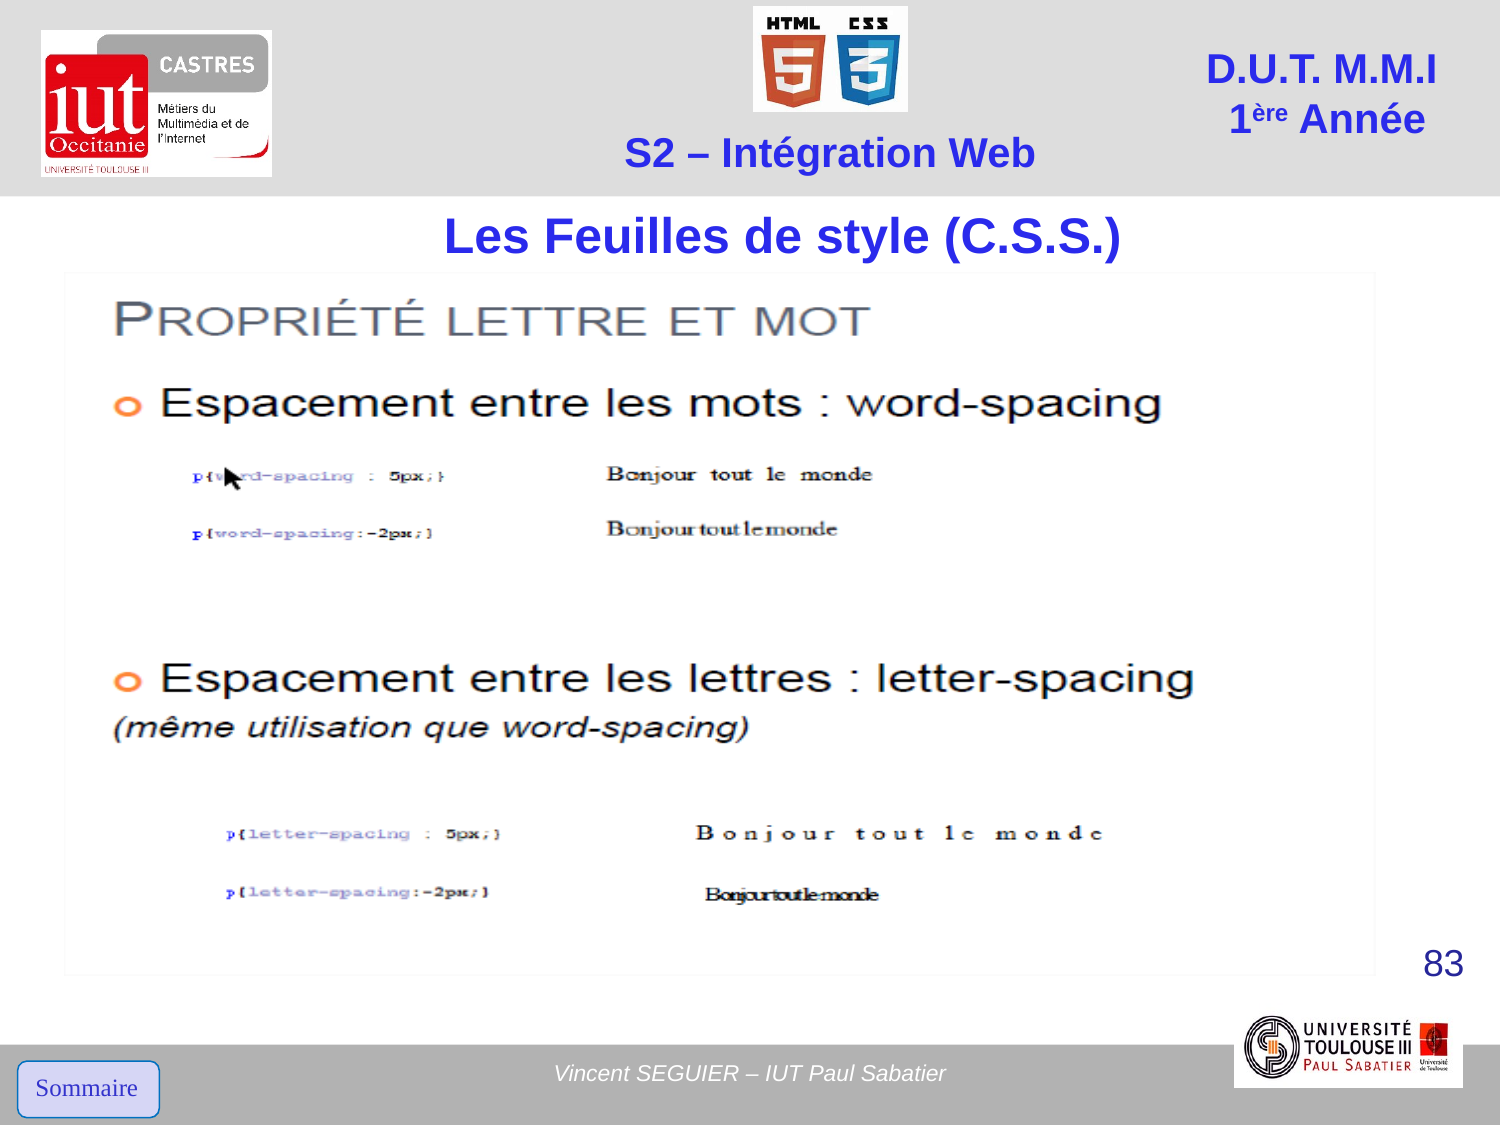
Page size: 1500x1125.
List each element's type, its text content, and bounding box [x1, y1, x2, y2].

picture [753, 6, 908, 112]
text_box Vincent SEGUIER – IUT Paul Sabatier [512, 1042, 988, 1103]
text_box 83 [1316, 884, 1500, 1039]
picture [41, 30, 272, 177]
text_box Les Feuilles de style (C.S.S.) [428, 196, 1138, 272]
picture [1234, 1003, 1463, 1088]
picture [64, 272, 1376, 976]
